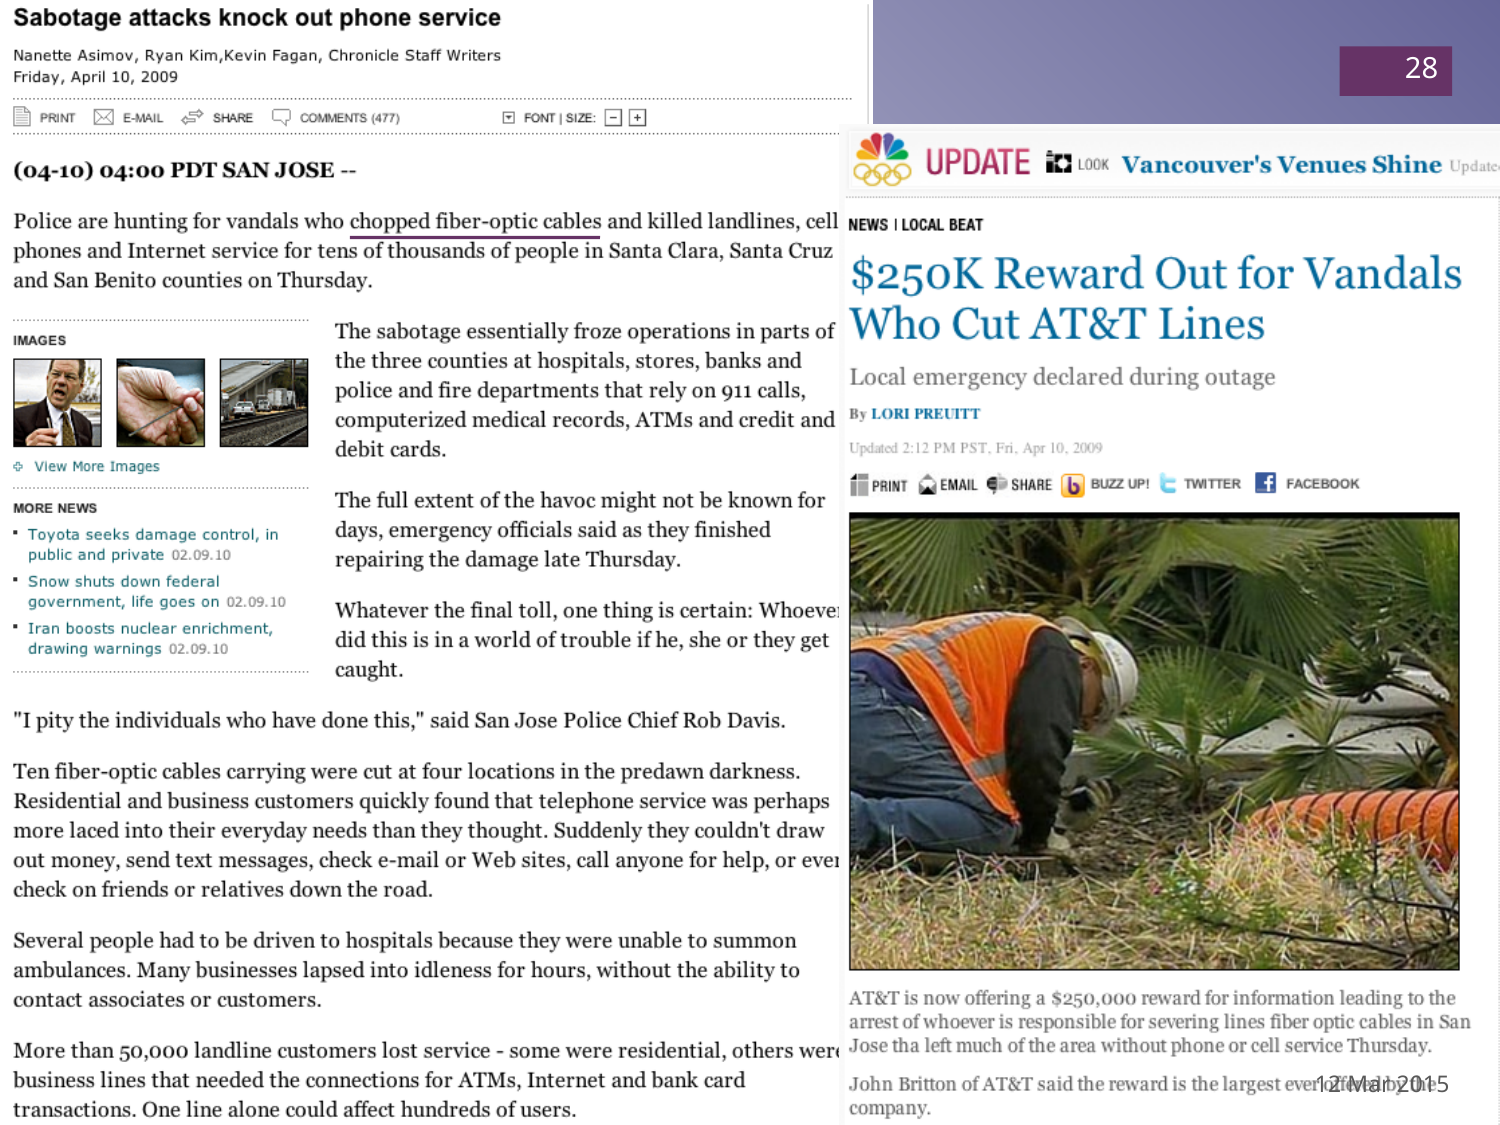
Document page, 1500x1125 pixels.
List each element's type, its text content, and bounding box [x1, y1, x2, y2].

picture [0, 0, 1500, 1125]
slide_number 28 [1362, 39, 1454, 100]
